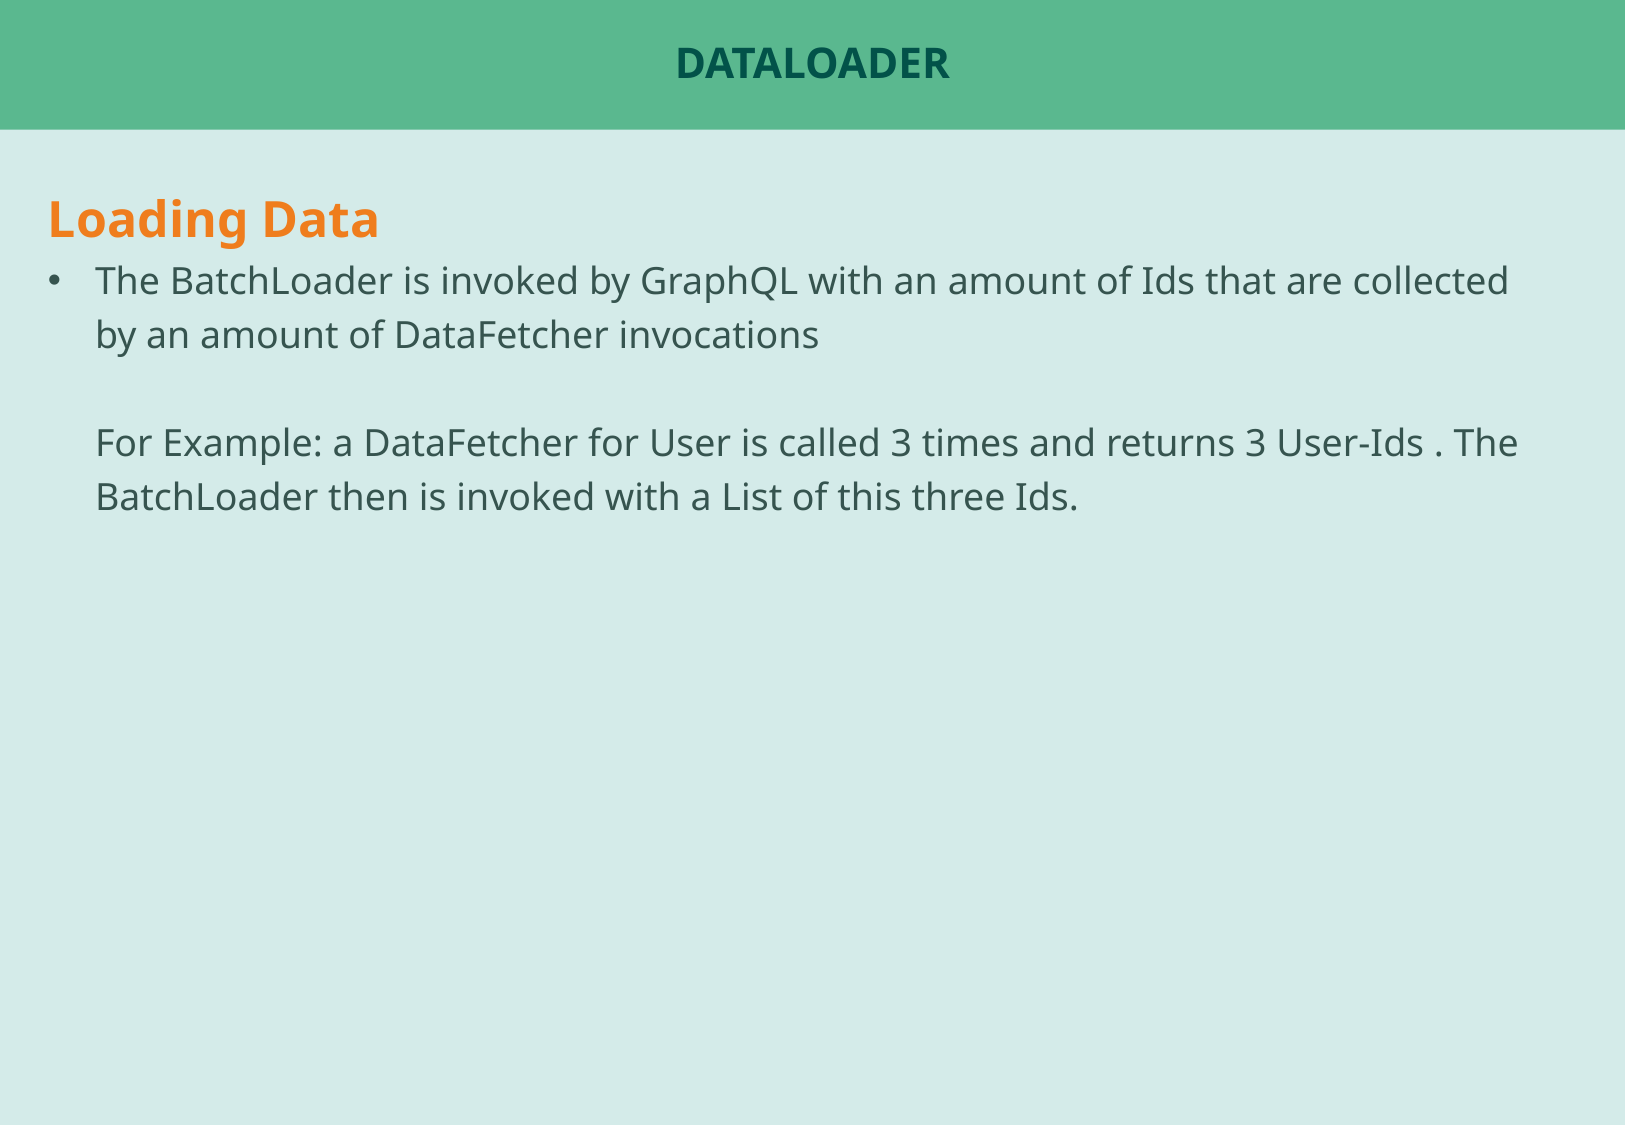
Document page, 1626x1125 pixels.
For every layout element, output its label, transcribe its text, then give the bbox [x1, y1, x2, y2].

text_box Loading Data The BatchLoader is invoked by GraphQL with an amount of Ids that are collected by an amount of DataFetcher invocations For Example: a DataFetcher for User is called 3 times and returns 3 User-Ids . The BatchLoader then is invoked with a List of this three Ids. [33, 168, 1557, 579]
title DataLoader [0, 0, 1625, 130]
